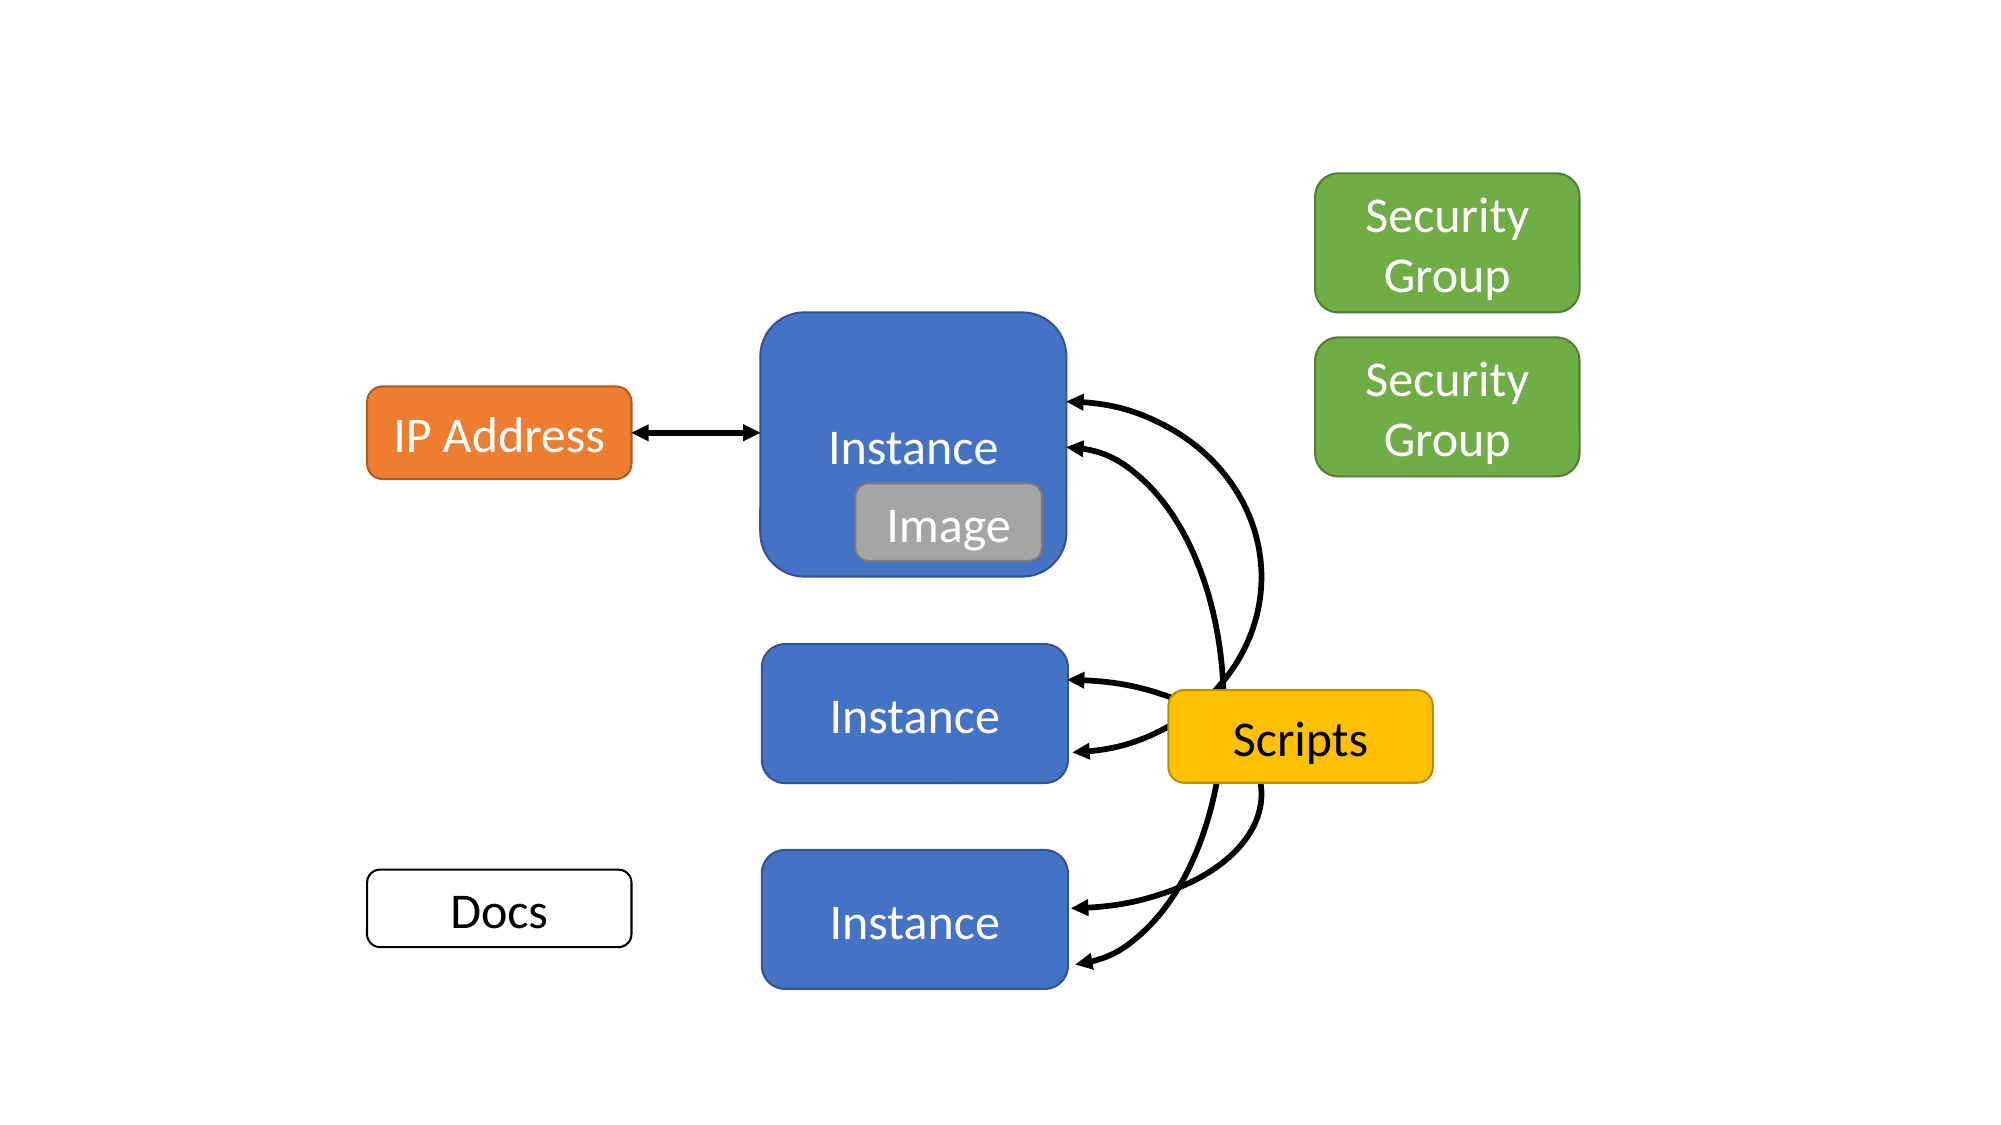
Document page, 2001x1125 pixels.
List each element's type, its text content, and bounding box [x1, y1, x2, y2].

text_box Image [854, 482, 1043, 562]
text_box [1067, 673, 1263, 915]
text_box Instance [759, 311, 1068, 578]
text_box Scripts [1167, 689, 1434, 784]
text_box Instance [760, 643, 1067, 785]
text_box [1066, 395, 1263, 696]
text_box Security Group [1314, 336, 1581, 478]
text_box Docs [365, 868, 633, 949]
text_box IP Address [365, 385, 633, 481]
text_box [1073, 889, 1179, 969]
text_box Security Group [1314, 172, 1581, 314]
text_box Instance [760, 848, 1069, 990]
